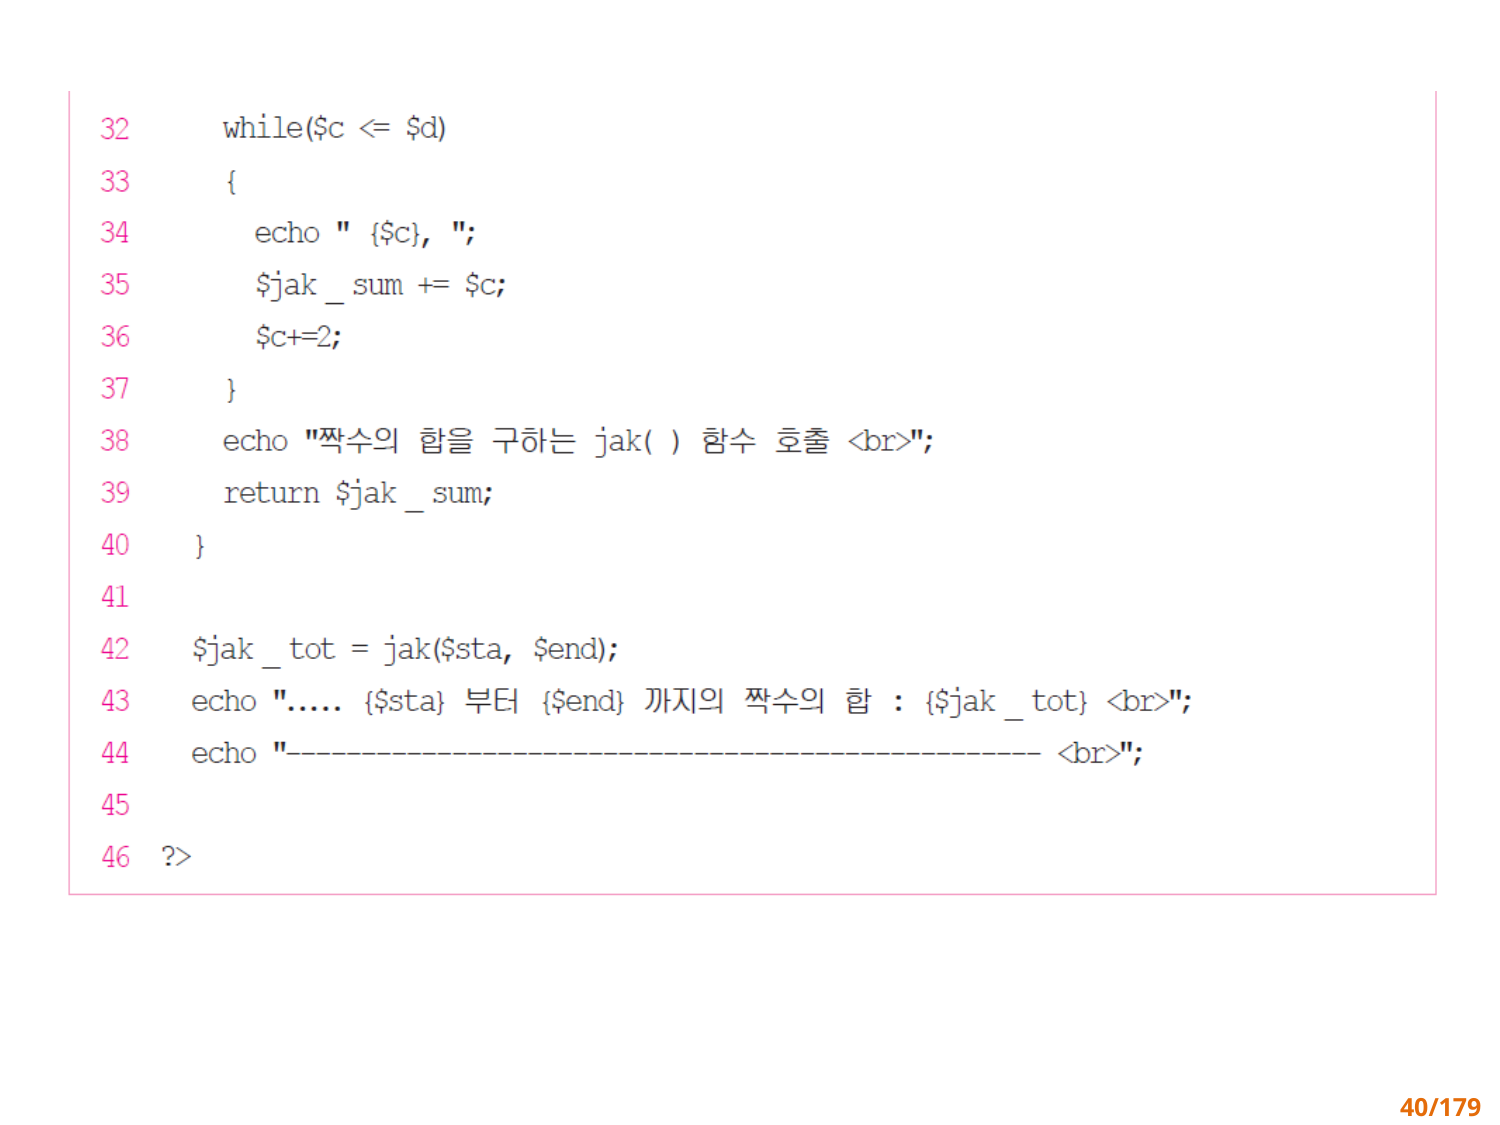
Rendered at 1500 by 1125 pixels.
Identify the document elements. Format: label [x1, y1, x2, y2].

text_box [42, 91, 1459, 916]
